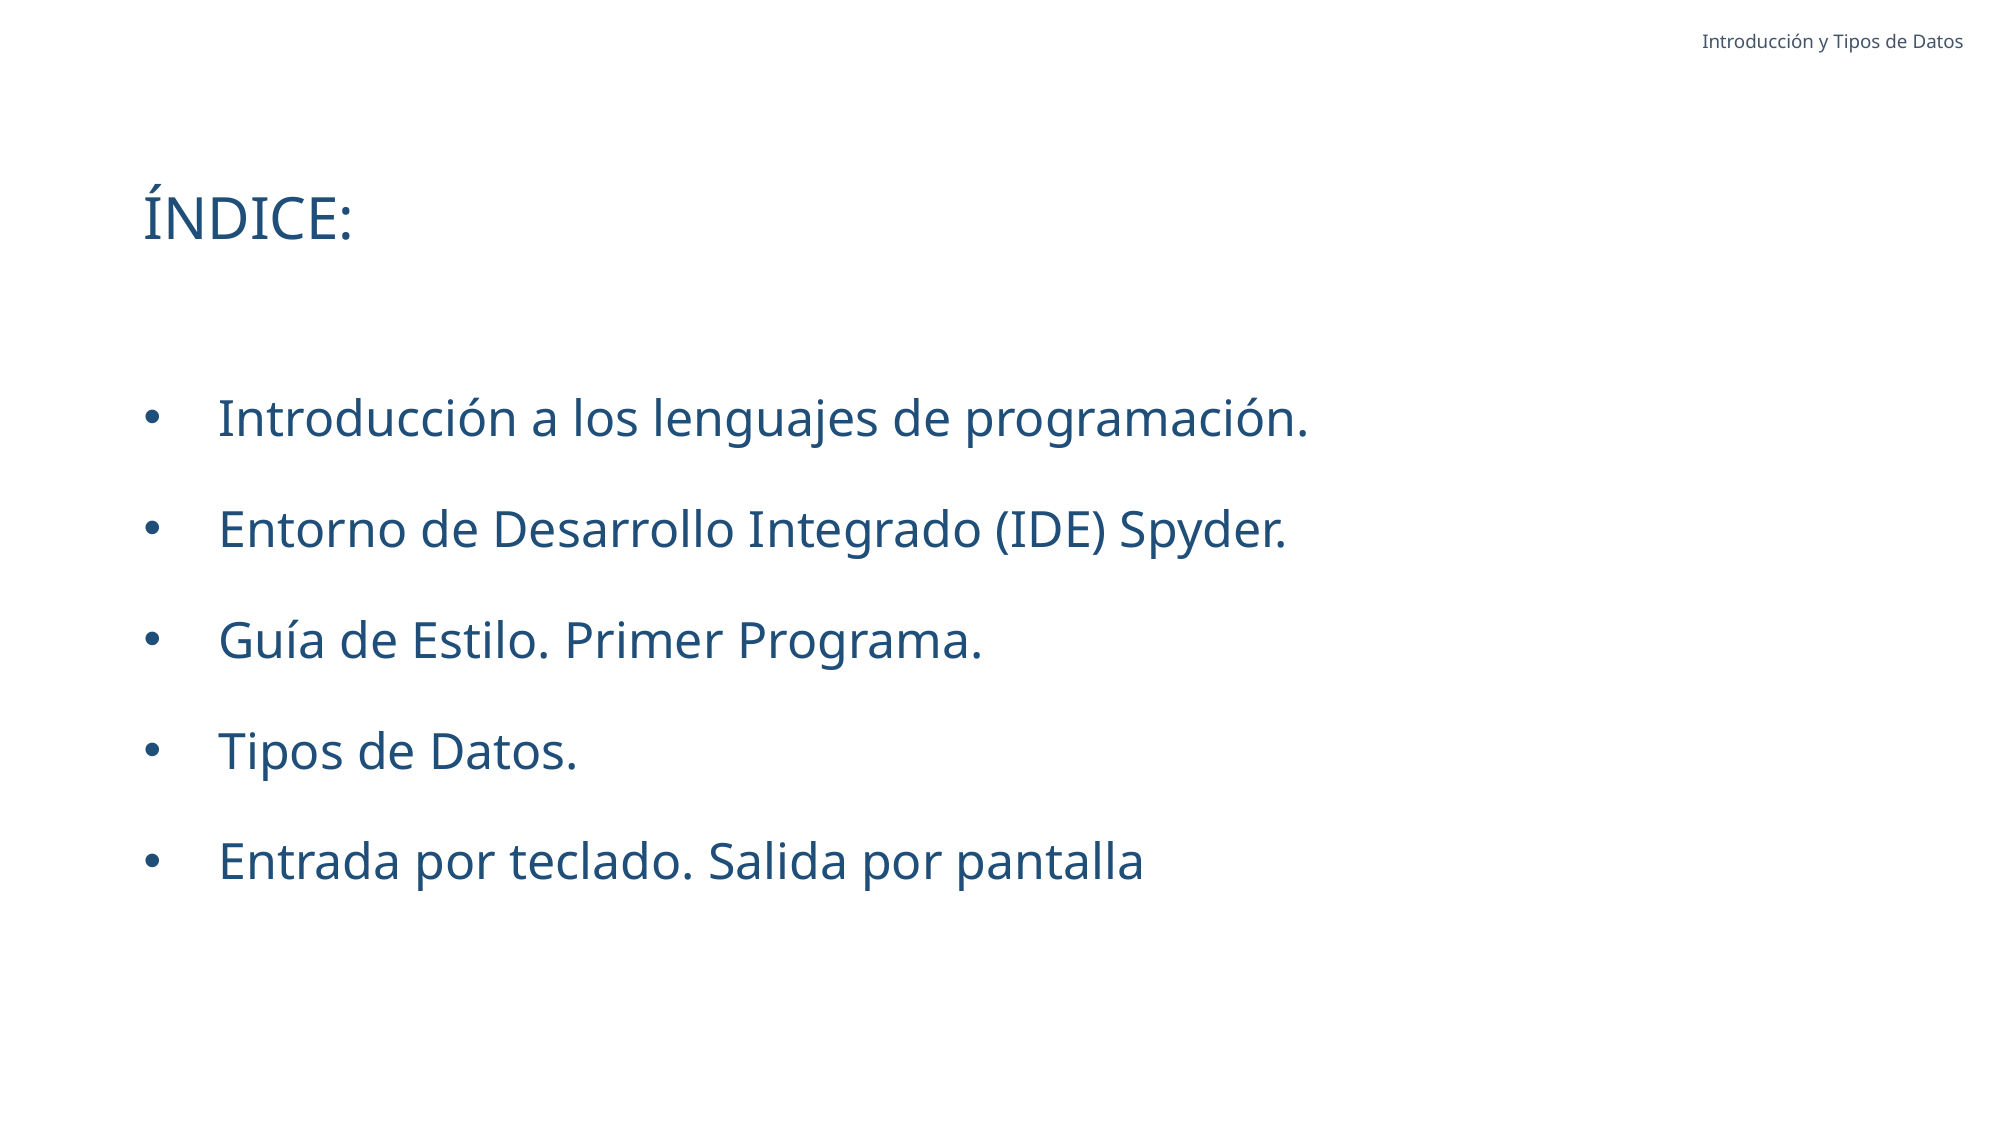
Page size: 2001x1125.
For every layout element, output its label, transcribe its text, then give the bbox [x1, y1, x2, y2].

subtitle ÍNDICE: Introducción a los lenguajes de programación. Entorno de Desarrollo Integrado (IDE) Spyder. Guía de Estilo. Primer Programa. Tipos de Datos. Entrada por teclado. Salida por pantalla [128, 181, 1629, 884]
text_box Introducción y Tipos de Datos [1614, 24, 2000, 70]
